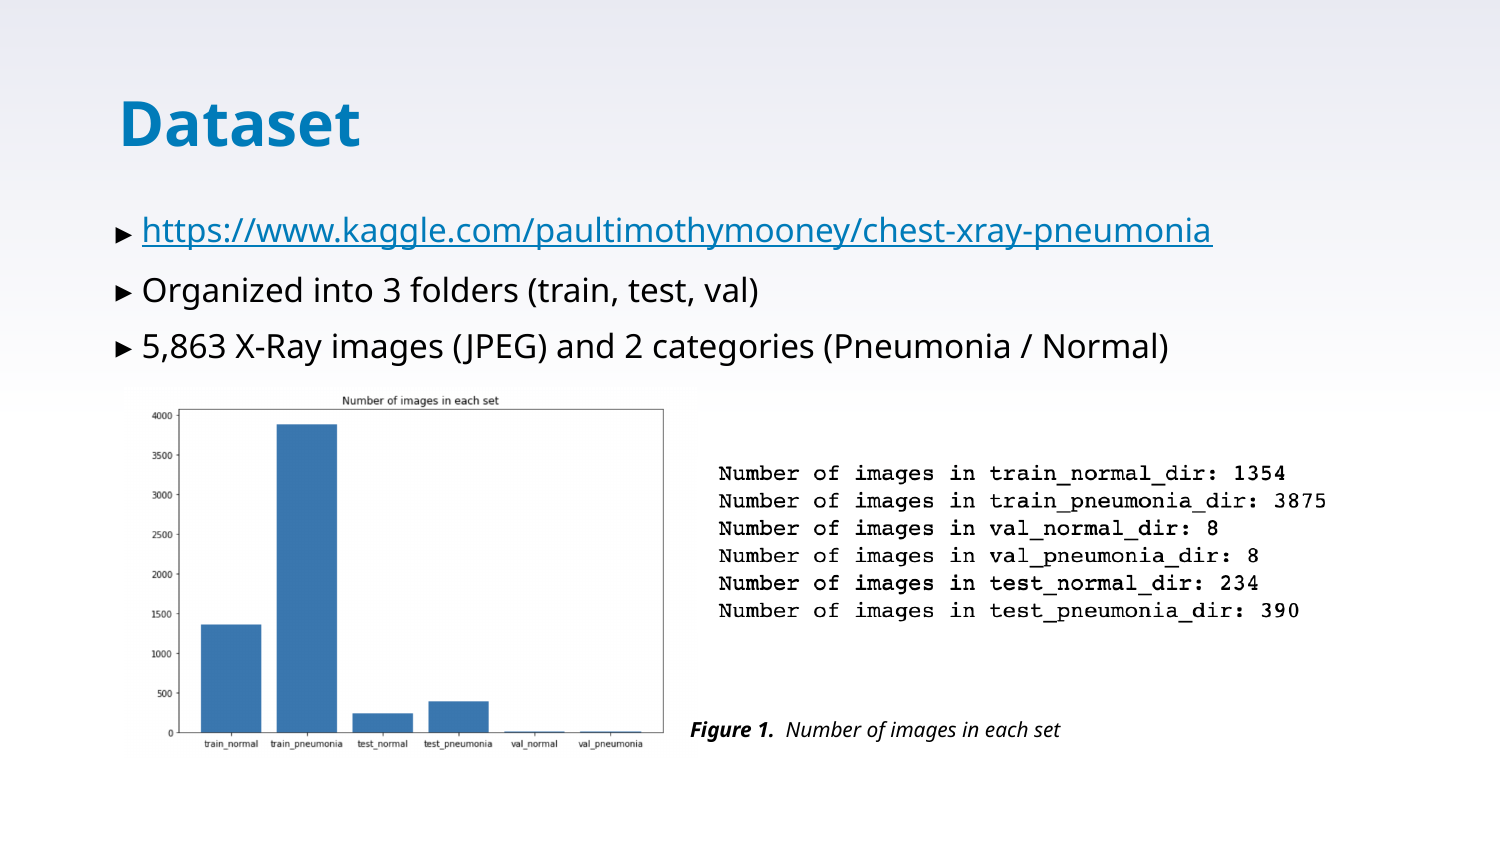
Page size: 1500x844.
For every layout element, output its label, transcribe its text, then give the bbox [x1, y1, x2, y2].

text_box Figure 1. Number of images in each set [703, 698, 1092, 758]
title Dataset [103, 44, 1397, 208]
list https://www.kaggle.com/paultimothymooney/chest-xray-pneumonia Organized into 3 folders (train, test, val) 5,863 X-Ray images (JPEG) and 2 categories (Pneumonia / Normal) [98, 201, 1393, 737]
picture [124, 386, 1341, 758]
